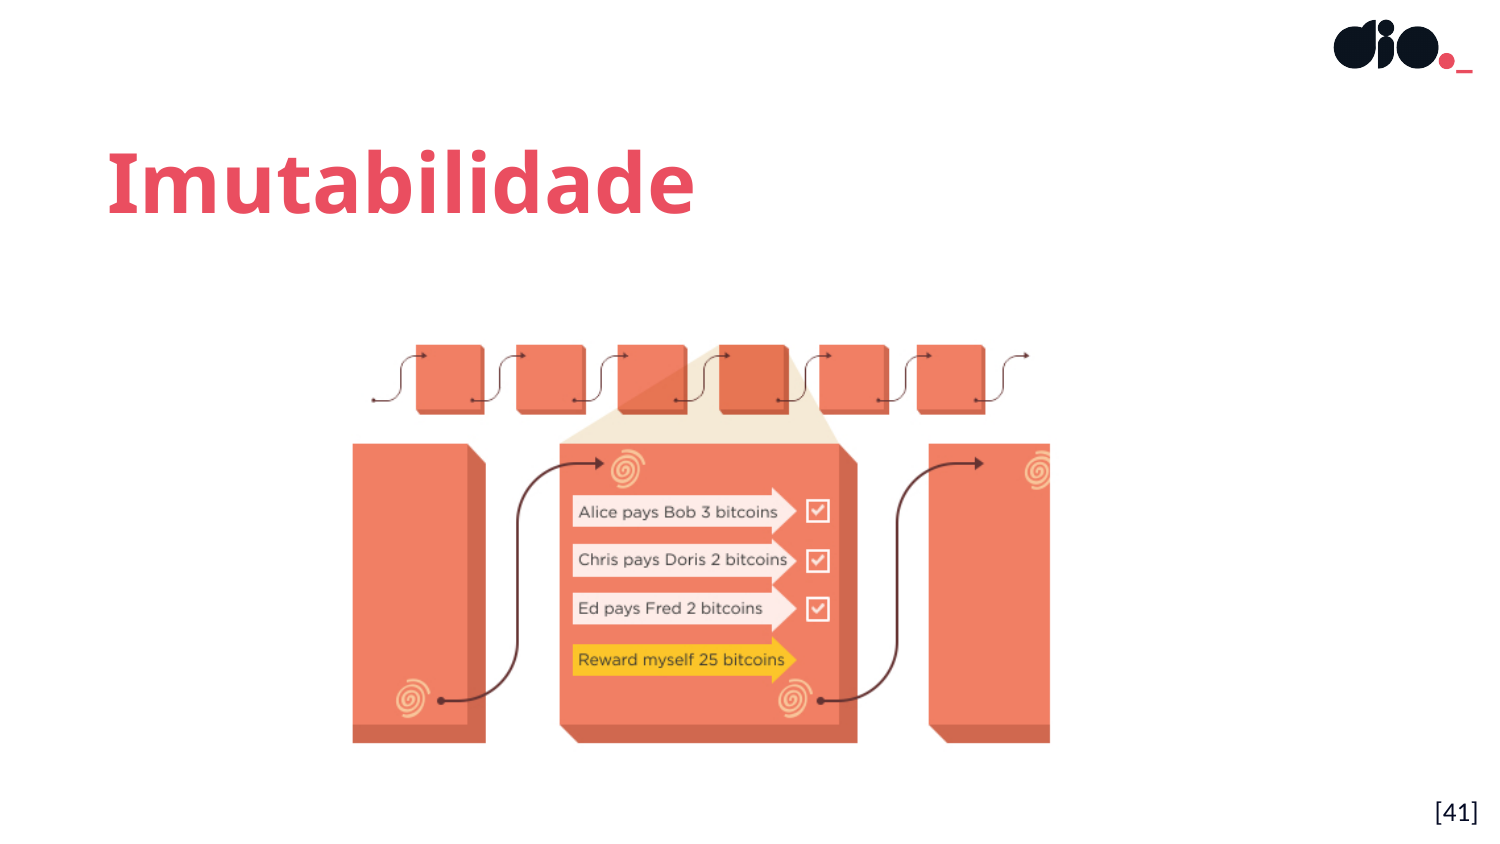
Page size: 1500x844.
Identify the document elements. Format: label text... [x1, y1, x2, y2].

picture [340, 308, 1062, 767]
text_box Imutabilidade [92, 104, 1408, 243]
slide_number [41] [1403, 779, 1494, 844]
picture [1333, 19, 1473, 74]
